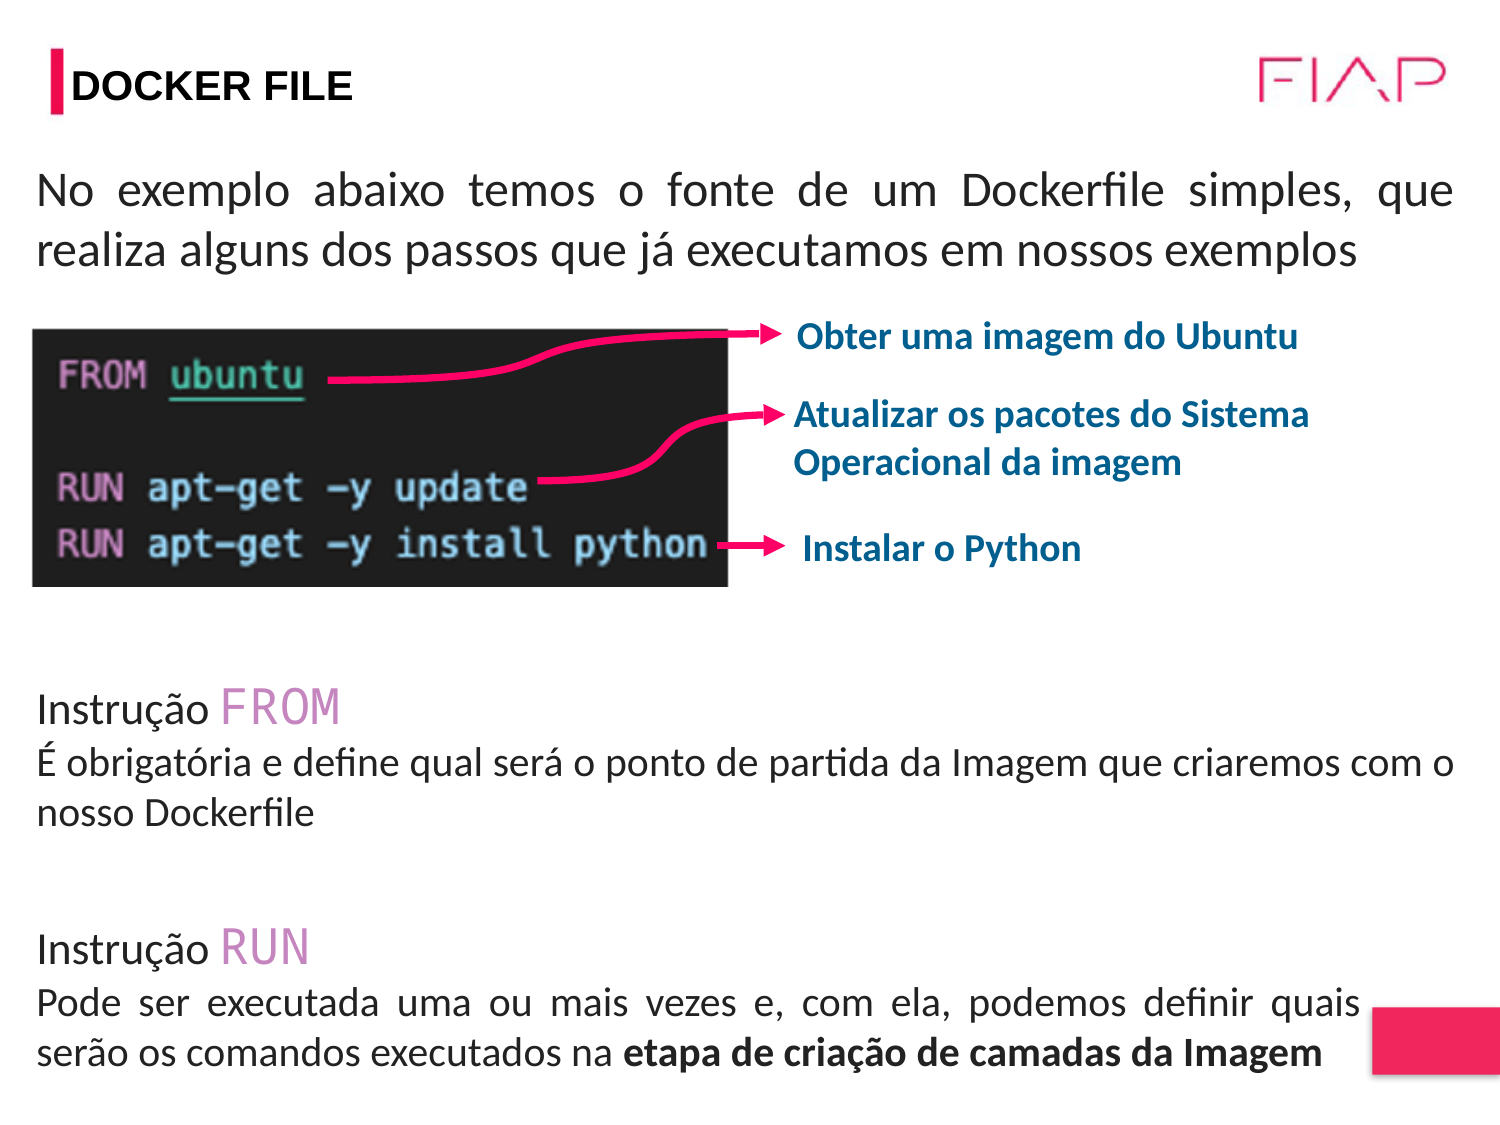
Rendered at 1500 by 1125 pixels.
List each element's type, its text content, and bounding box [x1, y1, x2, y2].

text_box Instalar o Python [787, 514, 1098, 577]
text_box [327, 333, 780, 381]
text_box No exemplo abaixo temos o fonte de um Dockerfile simples, que realiza alguns dos passos que já executamos em nossos exemplos [21, 148, 1471, 284]
text_box Obter uma imagem do Ubuntu [782, 302, 1315, 365]
text_box Instrução FROM É obrigatória e define qual será o ponto de partida da Imagem que criaremos com o nosso Dockerfile [21, 667, 1471, 843]
text_box Instrução RUN Pode ser executada uma ou mais vezes e, com ela, podemos definir quais serão os comandos executados na etapa de criação de camadas da Imagem [21, 906, 1376, 1082]
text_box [537, 414, 786, 481]
title DOCKER FILE [55, 41, 1401, 127]
text_box Atualizar os pacotes do Sistema Operacional da imagem [778, 380, 1341, 491]
picture [0, 0, 1499, 1125]
